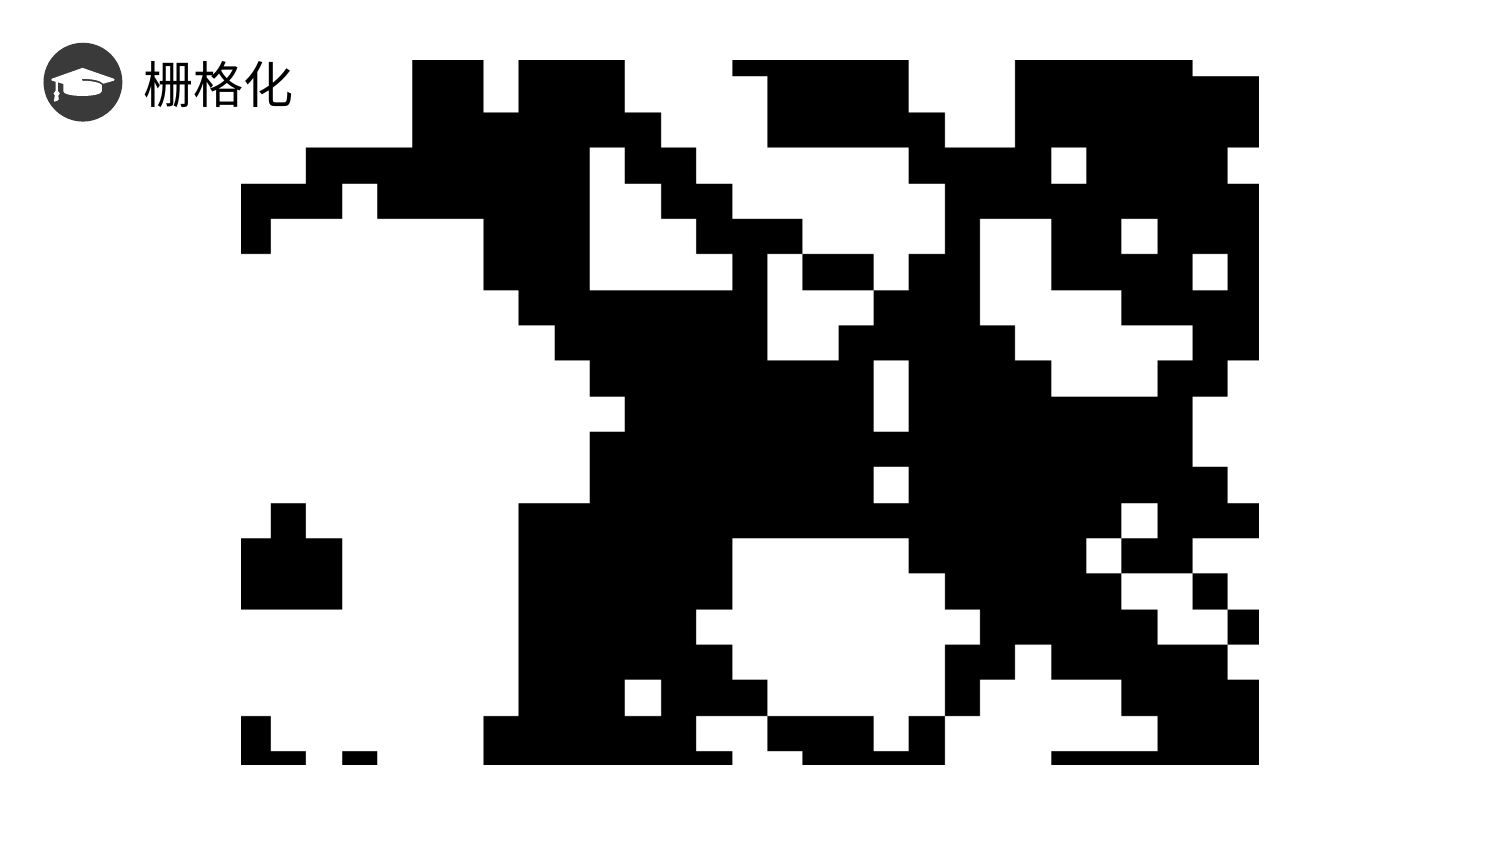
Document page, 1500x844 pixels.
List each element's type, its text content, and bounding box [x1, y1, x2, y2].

text_box 栅格化 [128, 46, 460, 121]
picture [241, 60, 1259, 765]
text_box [44, 43, 122, 121]
